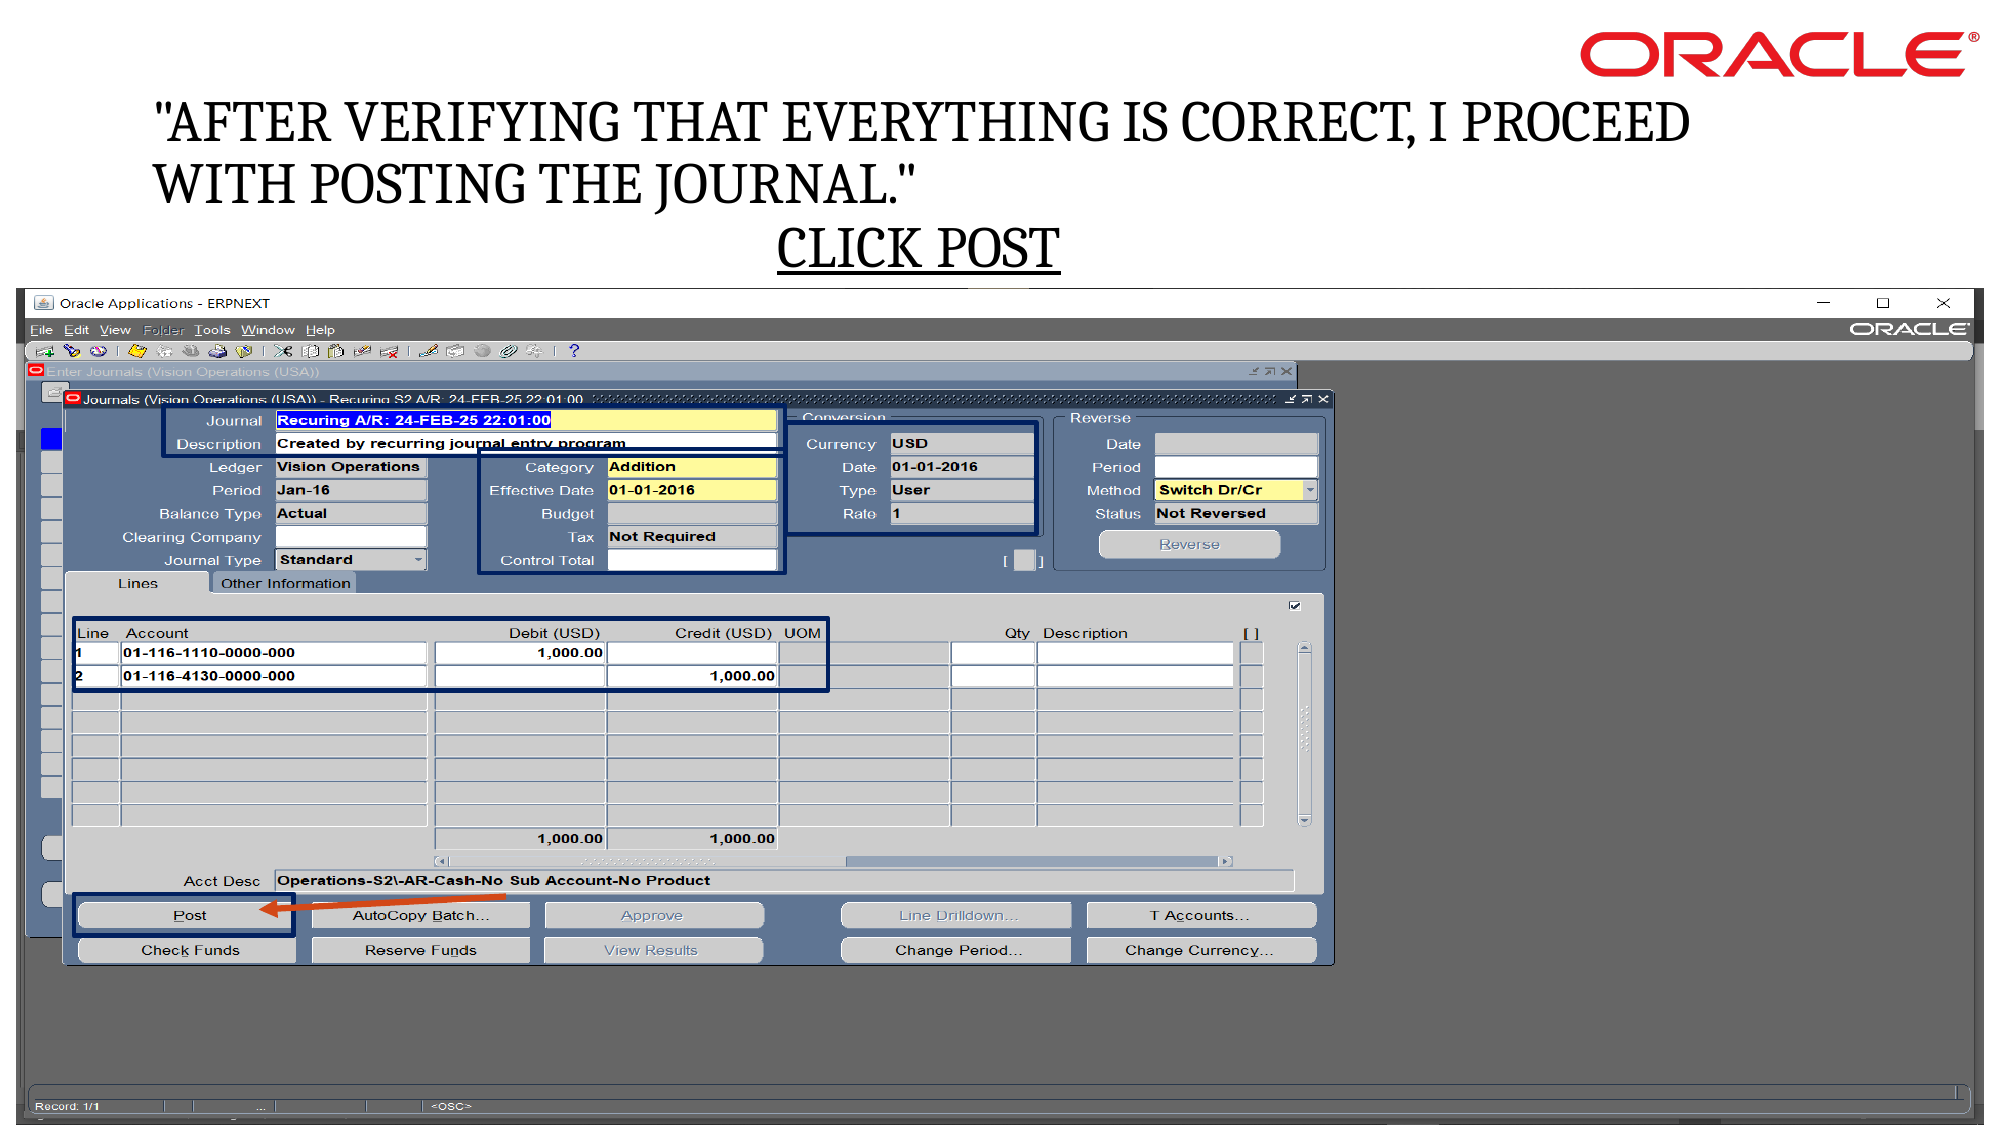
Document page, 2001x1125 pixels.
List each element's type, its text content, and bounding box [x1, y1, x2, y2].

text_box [261, 899, 504, 907]
picture [17, 288, 1981, 1125]
title "After verifying that everything is correct, I proceed with posting the journal." Click Post [137, 42, 1863, 287]
picture [1558, 3, 2001, 105]
